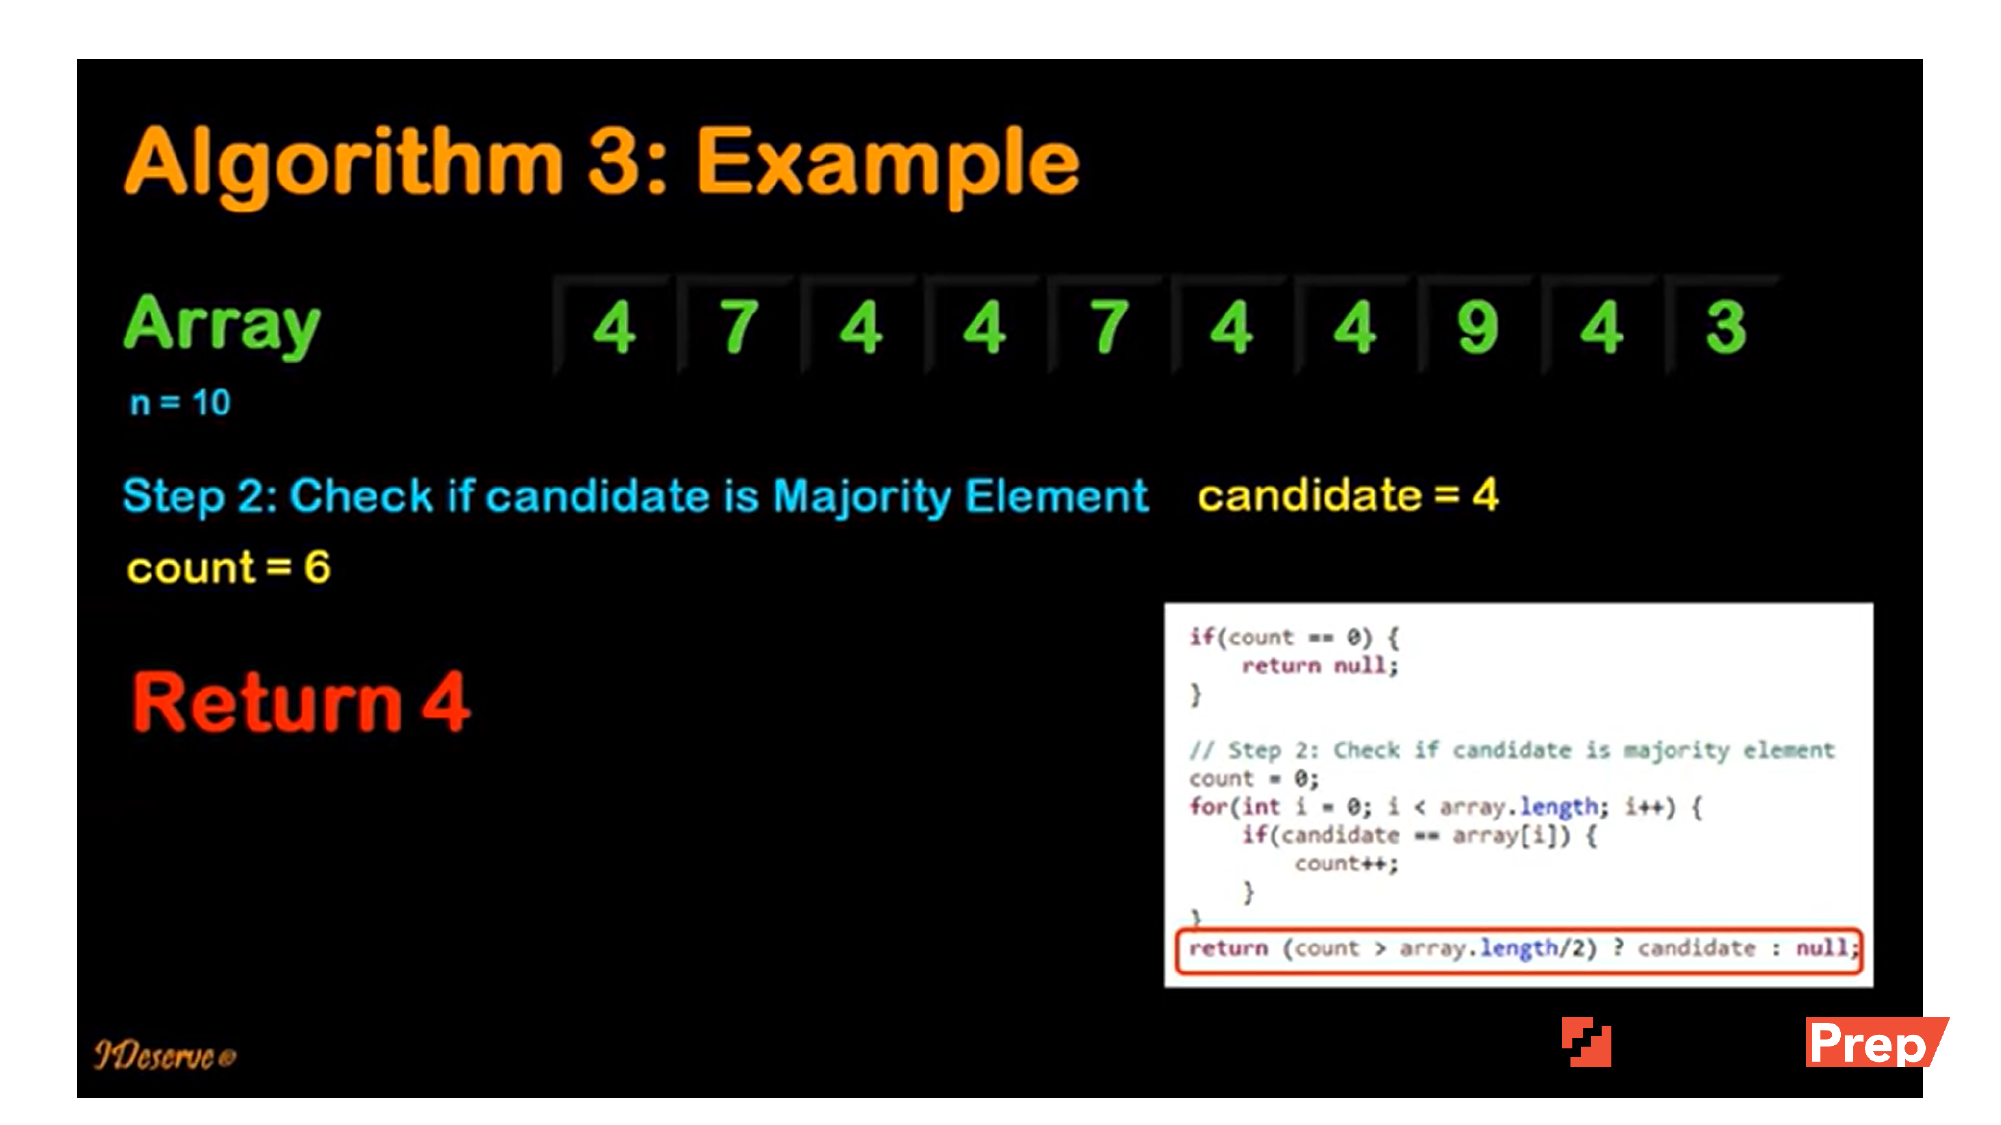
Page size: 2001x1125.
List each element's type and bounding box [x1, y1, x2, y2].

picture [77, 59, 1950, 1098]
